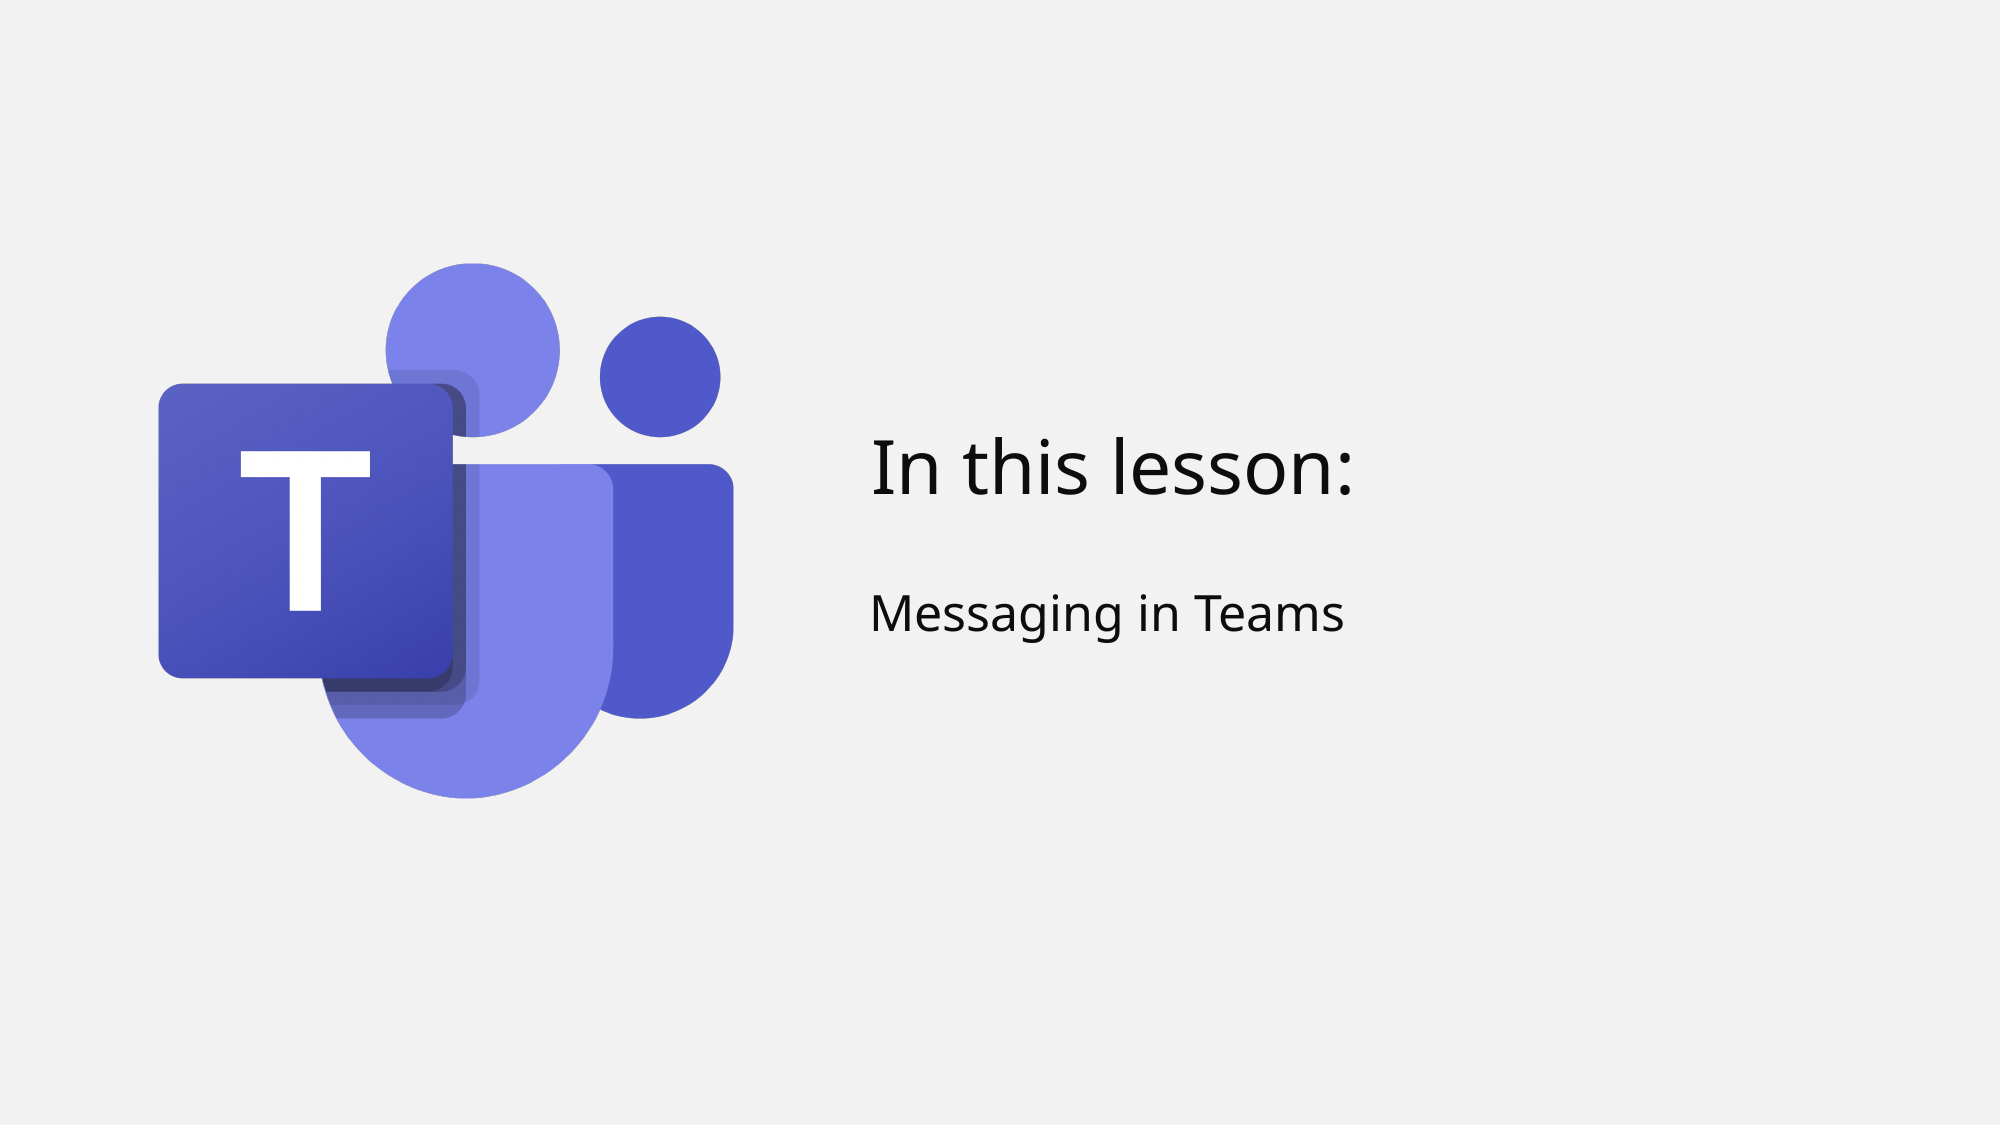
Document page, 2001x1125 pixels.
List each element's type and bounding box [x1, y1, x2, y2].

text_box [880, 419, 1346, 643]
picture [139, 257, 753, 804]
